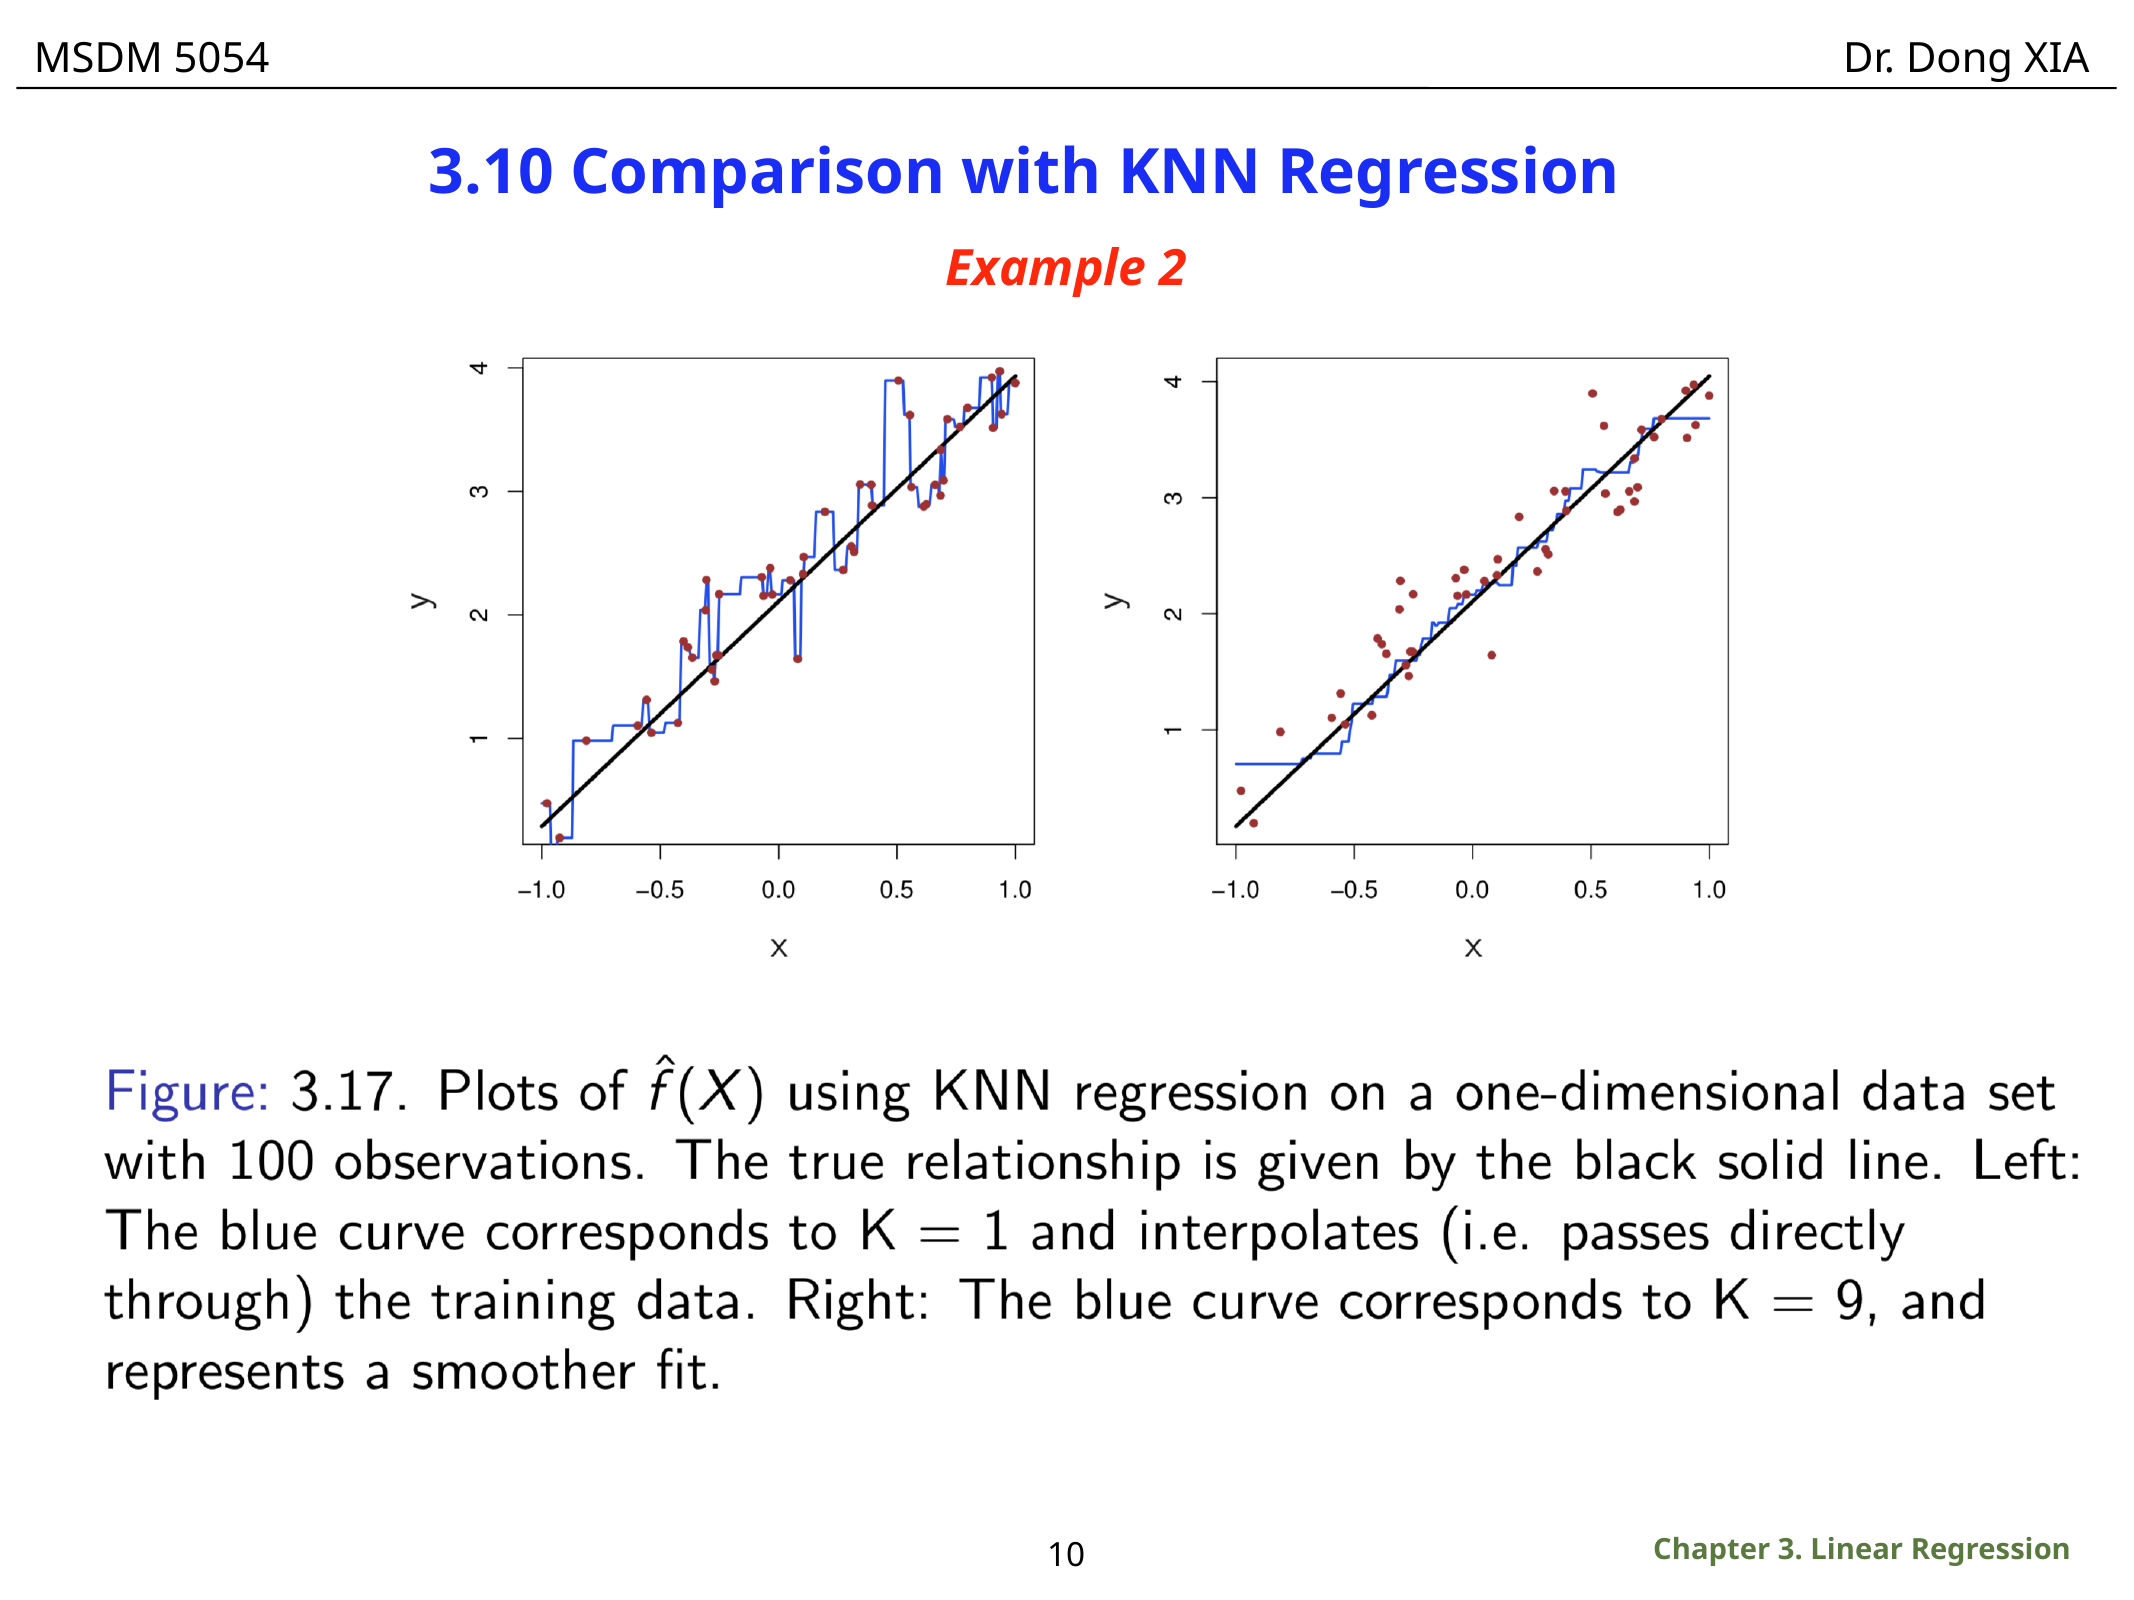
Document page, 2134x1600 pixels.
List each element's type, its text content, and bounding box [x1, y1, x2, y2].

picture [91, 323, 2091, 1416]
text_box Chapter 3. Linear Regression [1644, 1529, 2080, 1574]
text_box Example 2 [937, 227, 1196, 304]
text_box Dr. Dong XIA [1834, 22, 2098, 90]
text_box MSDM 5054 [25, 22, 279, 90]
text_box 10 [976, 1524, 1156, 1587]
text_box 3.10 Comparison with KNN Regression [420, 122, 1630, 215]
